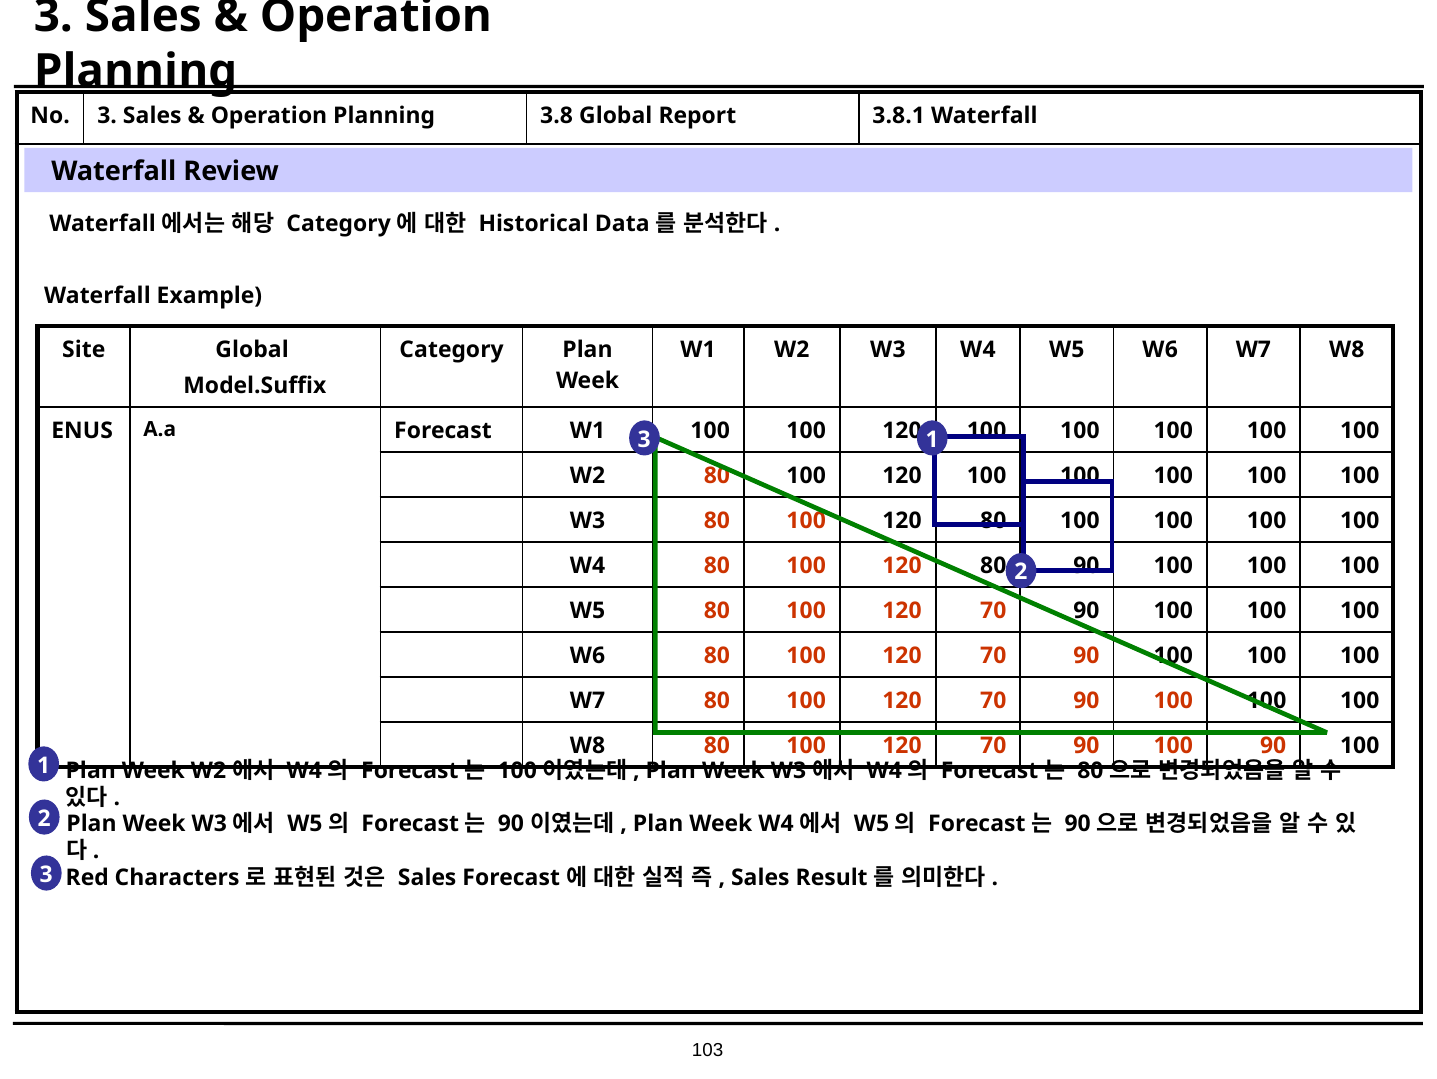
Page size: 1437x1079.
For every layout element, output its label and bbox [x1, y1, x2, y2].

text_box [917, 421, 1113, 588]
table_header [745, 328, 839, 406]
table_header [19, 94, 83, 143]
table_header [841, 328, 935, 406]
table_header [1208, 328, 1299, 406]
table_header [653, 328, 743, 406]
text_box [22, 202, 931, 244]
text_box [17, 273, 926, 315]
table_header [381, 328, 522, 406]
table_header [84, 94, 526, 143]
table_header [1021, 328, 1113, 406]
table_header [937, 328, 1019, 406]
slide_number [560, 1030, 860, 1079]
title [20, 5, 697, 75]
table_header [131, 328, 380, 406]
table_header [527, 94, 858, 143]
table_header [1114, 328, 1206, 406]
table_header [1301, 328, 1391, 406]
table_cell [19, 145, 1419, 1010]
text_box [629, 421, 1327, 733]
text_box [24, 147, 1413, 193]
table_header [860, 94, 1419, 143]
text_box [29, 747, 1398, 897]
table_header [523, 328, 652, 406]
table_header [40, 328, 129, 406]
